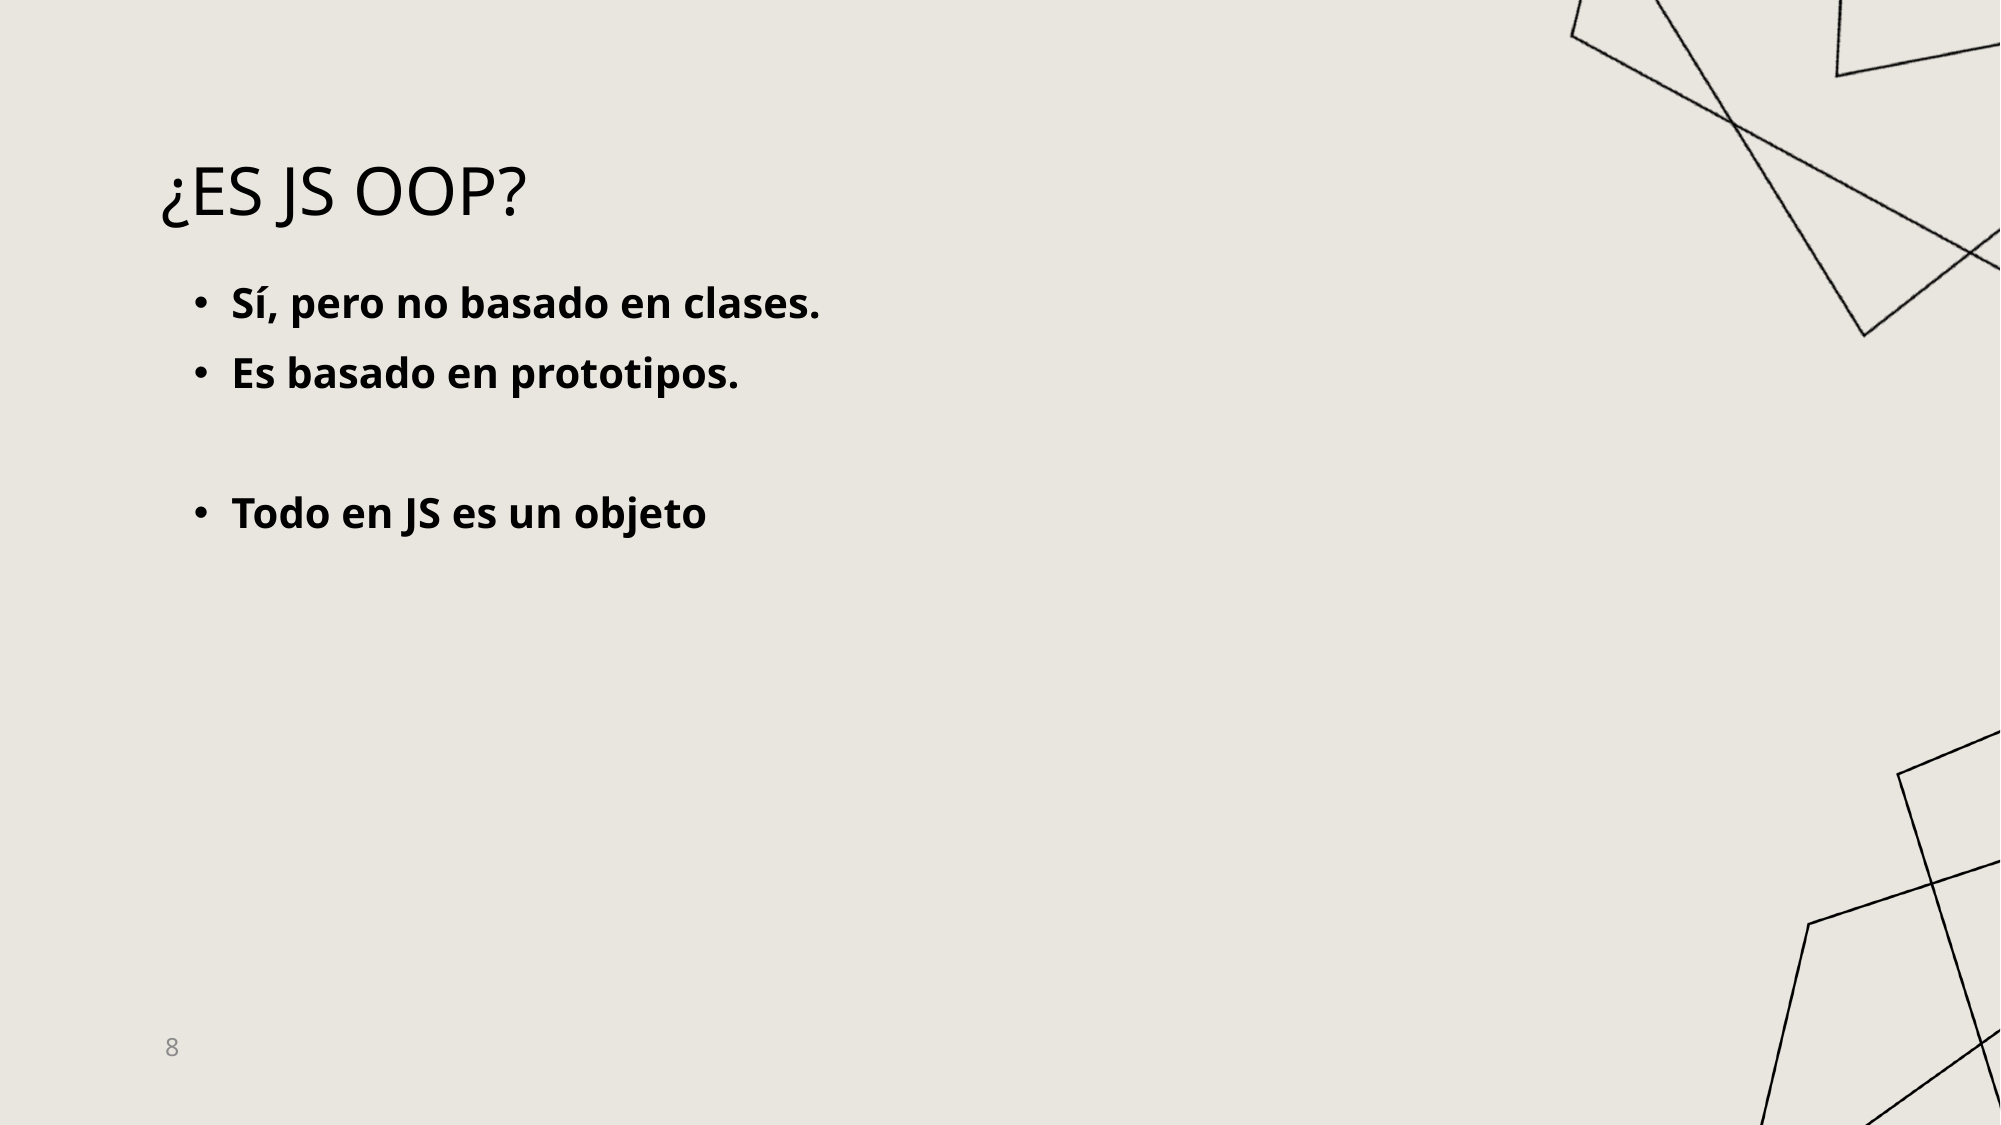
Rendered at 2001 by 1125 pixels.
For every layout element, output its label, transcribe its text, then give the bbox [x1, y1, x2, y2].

picture [1723, 654, 2001, 1125]
picture [1553, 0, 2000, 345]
slide_number 8 [150, 1024, 254, 1074]
list Sí, pero no basado en clases. Es basado en prototipos. Todo en JS es un objeto [178, 274, 1129, 920]
title ¿Es js oop? [146, 71, 1709, 318]
